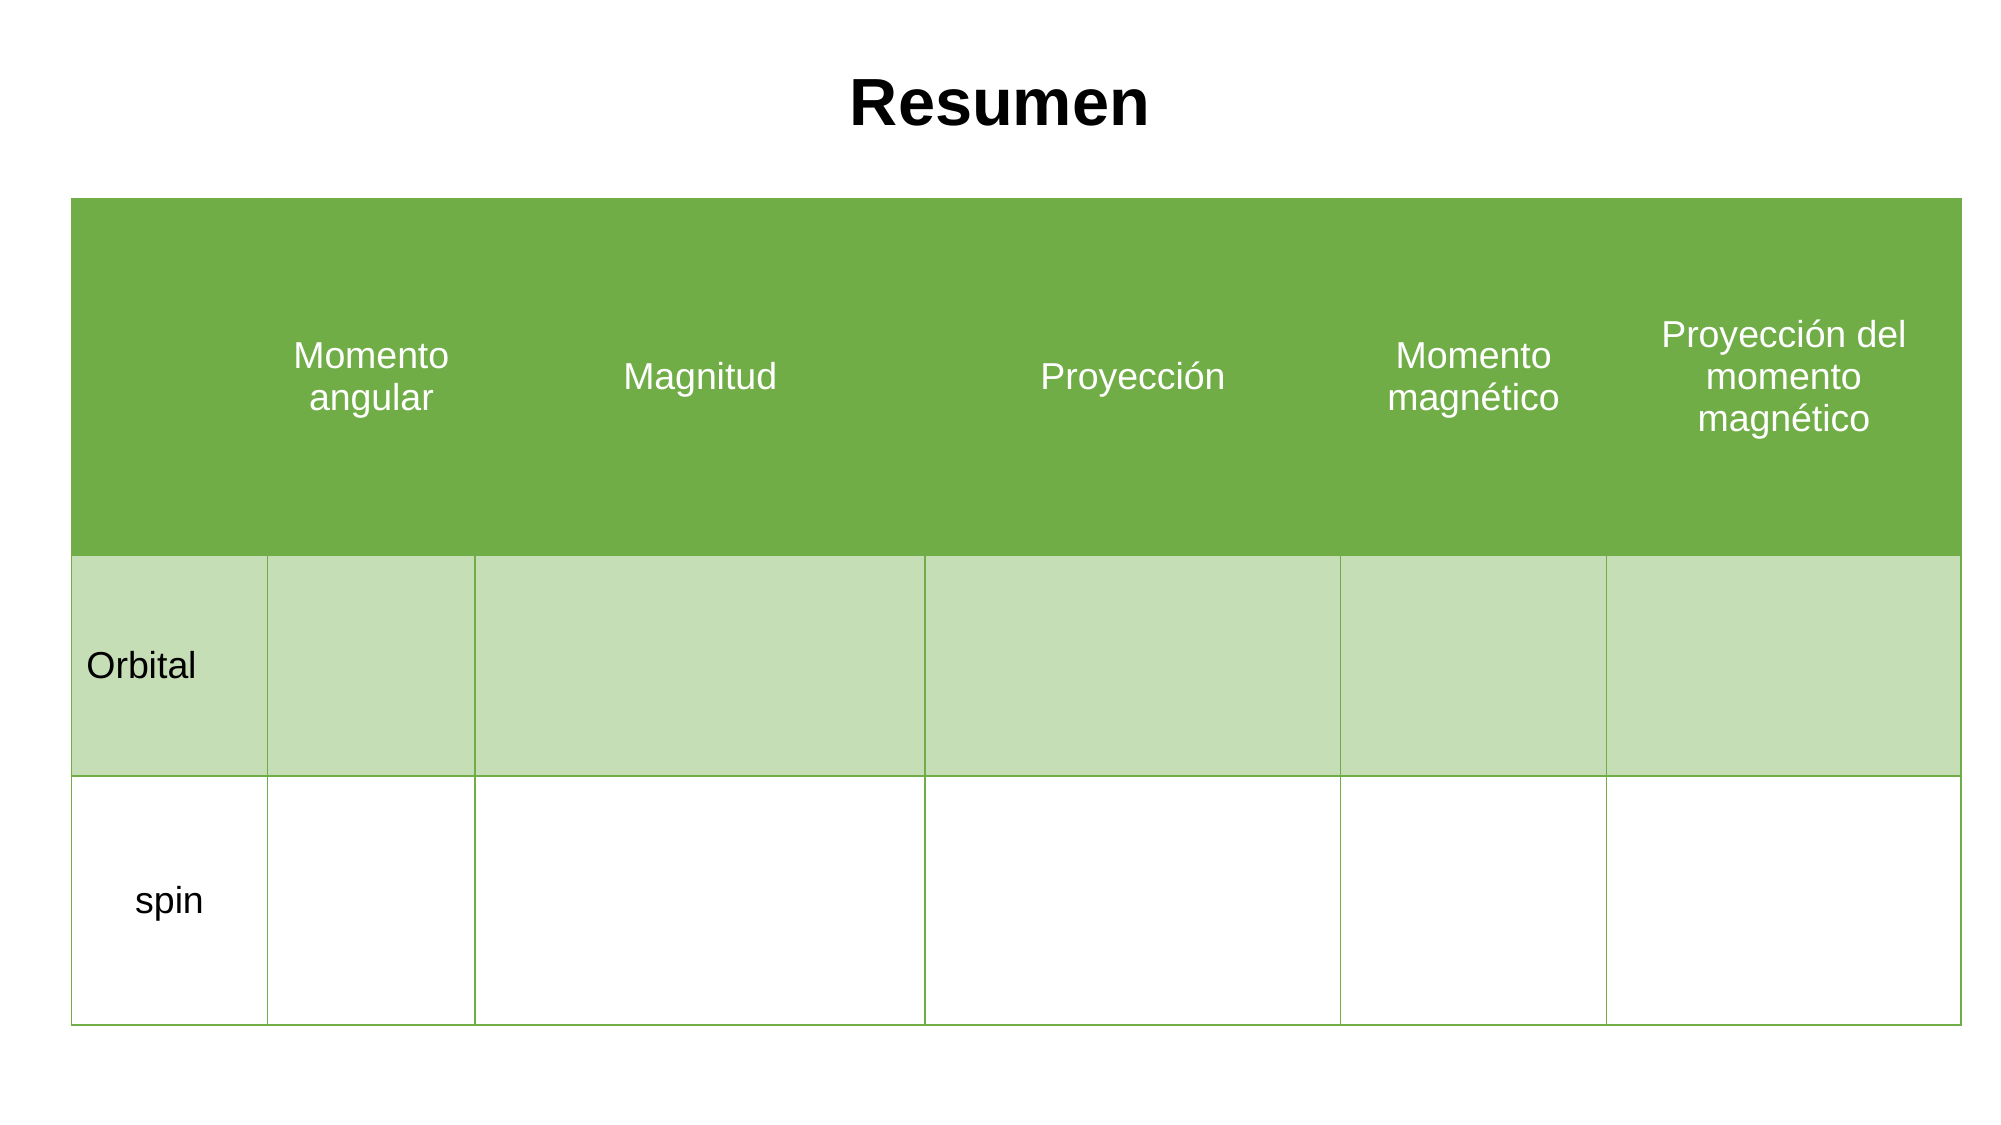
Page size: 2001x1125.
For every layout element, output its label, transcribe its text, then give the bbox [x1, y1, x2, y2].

title Resumen [137, 59, 1863, 148]
